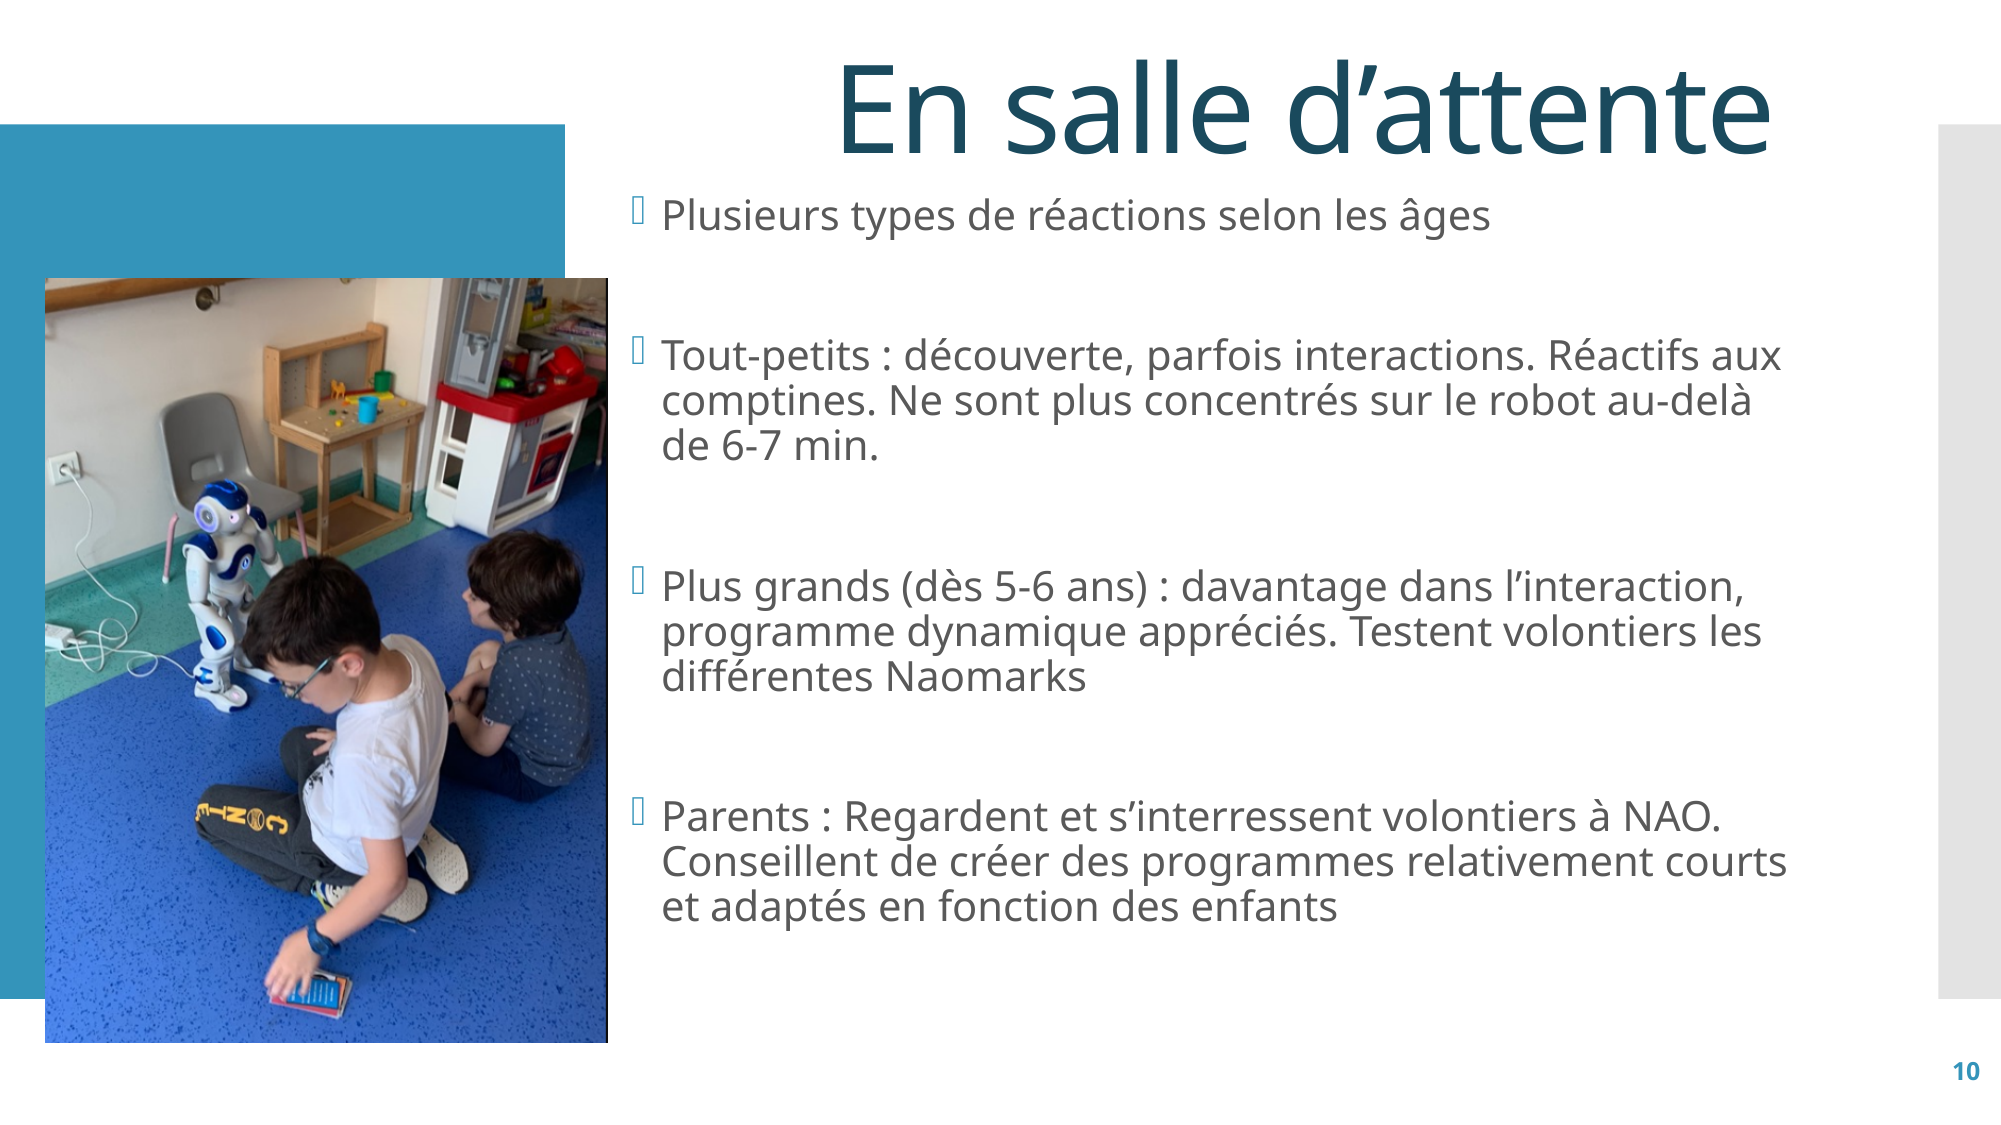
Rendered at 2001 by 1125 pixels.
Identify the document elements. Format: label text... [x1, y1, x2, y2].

slide_number 10 [1744, 1042, 1996, 1103]
title En salle d’attente [817, 12, 2000, 188]
list Plusieurs types de réactions selon les âges Tout-petits : découverte, parfois interactions. Réactifs aux comptines. Ne sont plus concentrés sur le robot au-delà de 6-7 min. Plus grands (dès 5-6 ans) : davantage dans l’interaction, programme dynamique appréciés. Testent volontiers les différentes Naomarks Parents : Regardent et s’interressent volontiers à NAO. Conseillent de créer des programmes relativement courts et adaptés en fonction des enfants [615, 142, 1816, 983]
picture [45, 278, 608, 1043]
